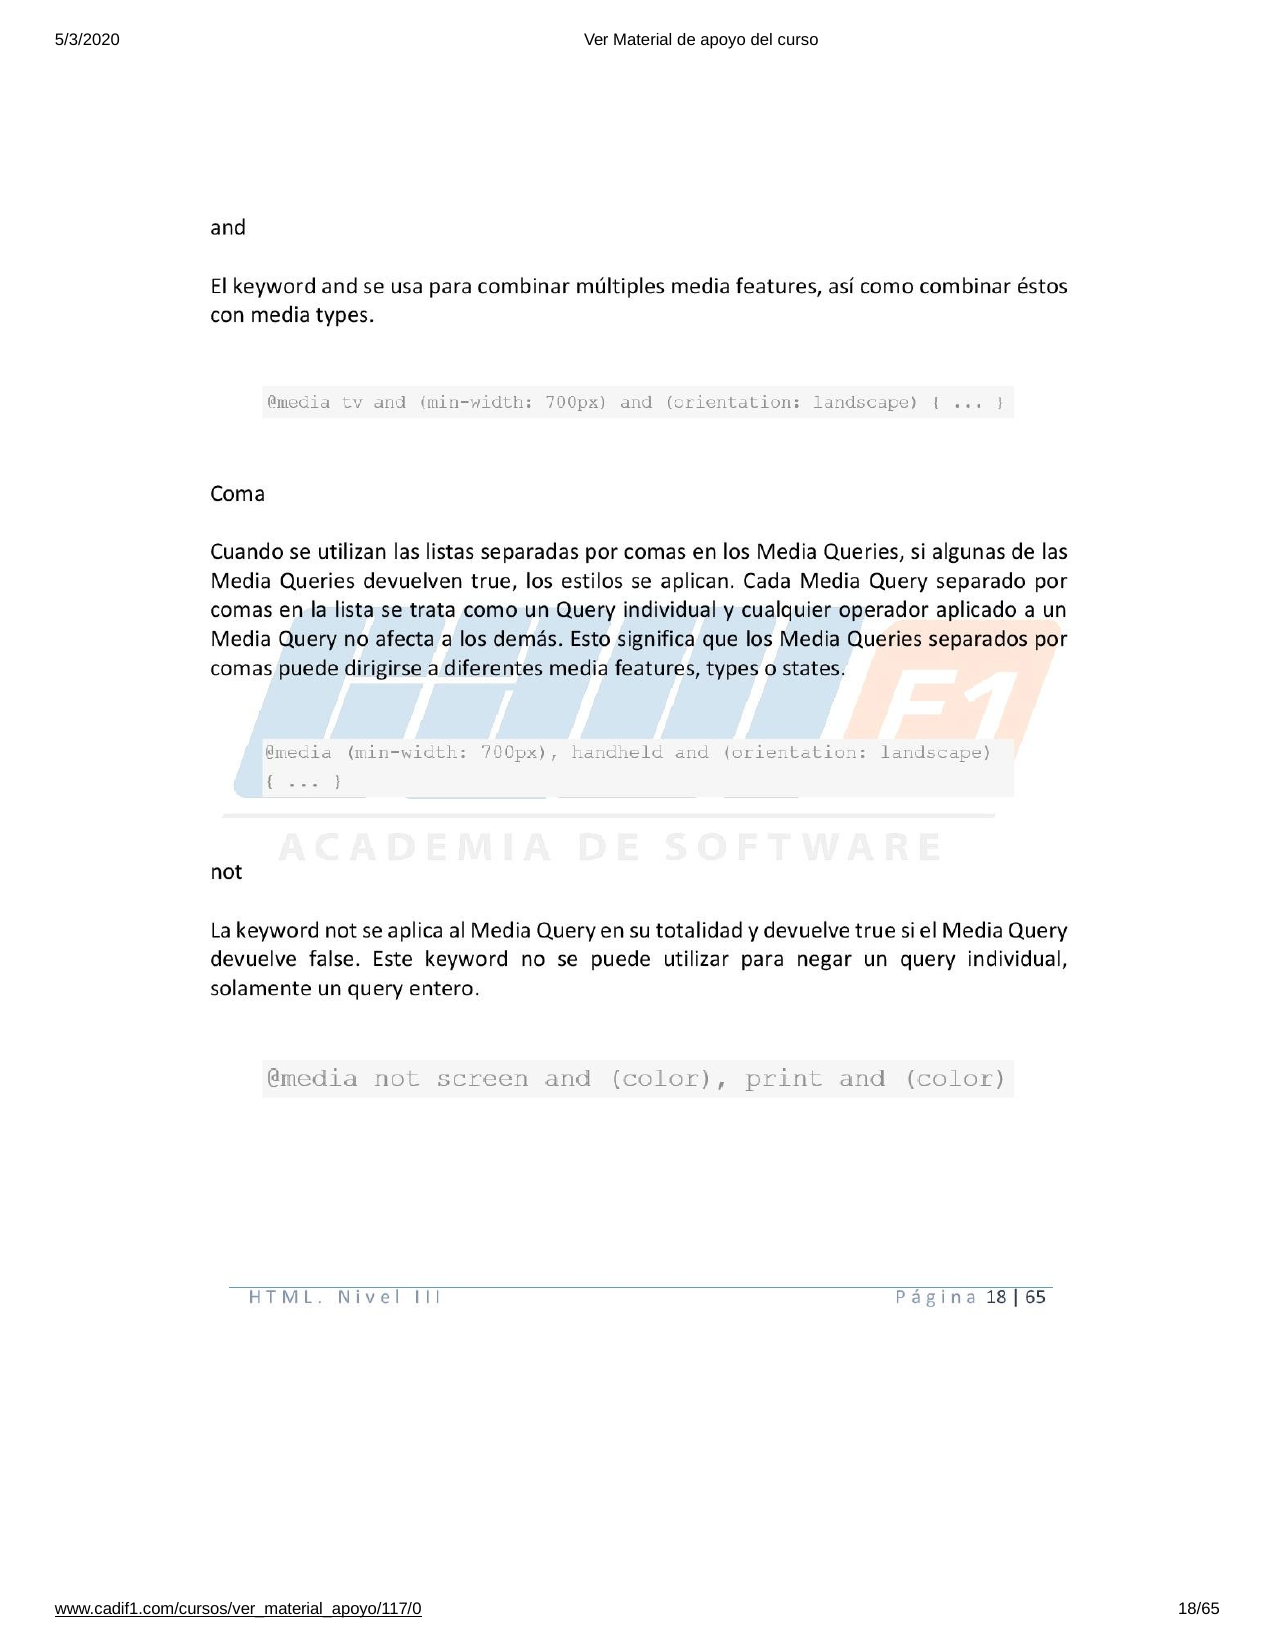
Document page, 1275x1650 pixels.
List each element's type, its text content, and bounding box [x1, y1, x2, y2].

text_box Ver Material de apoyo del curso [582, 27, 821, 50]
text_box [209, 217, 1072, 1315]
text_box www.cadif1.com/cursos/ver_material_apoyo/117/0 [53, 1597, 428, 1618]
slide_number 10/65 [1171, 1597, 1222, 1650]
text_box 5/3/2020 [53, 27, 123, 50]
